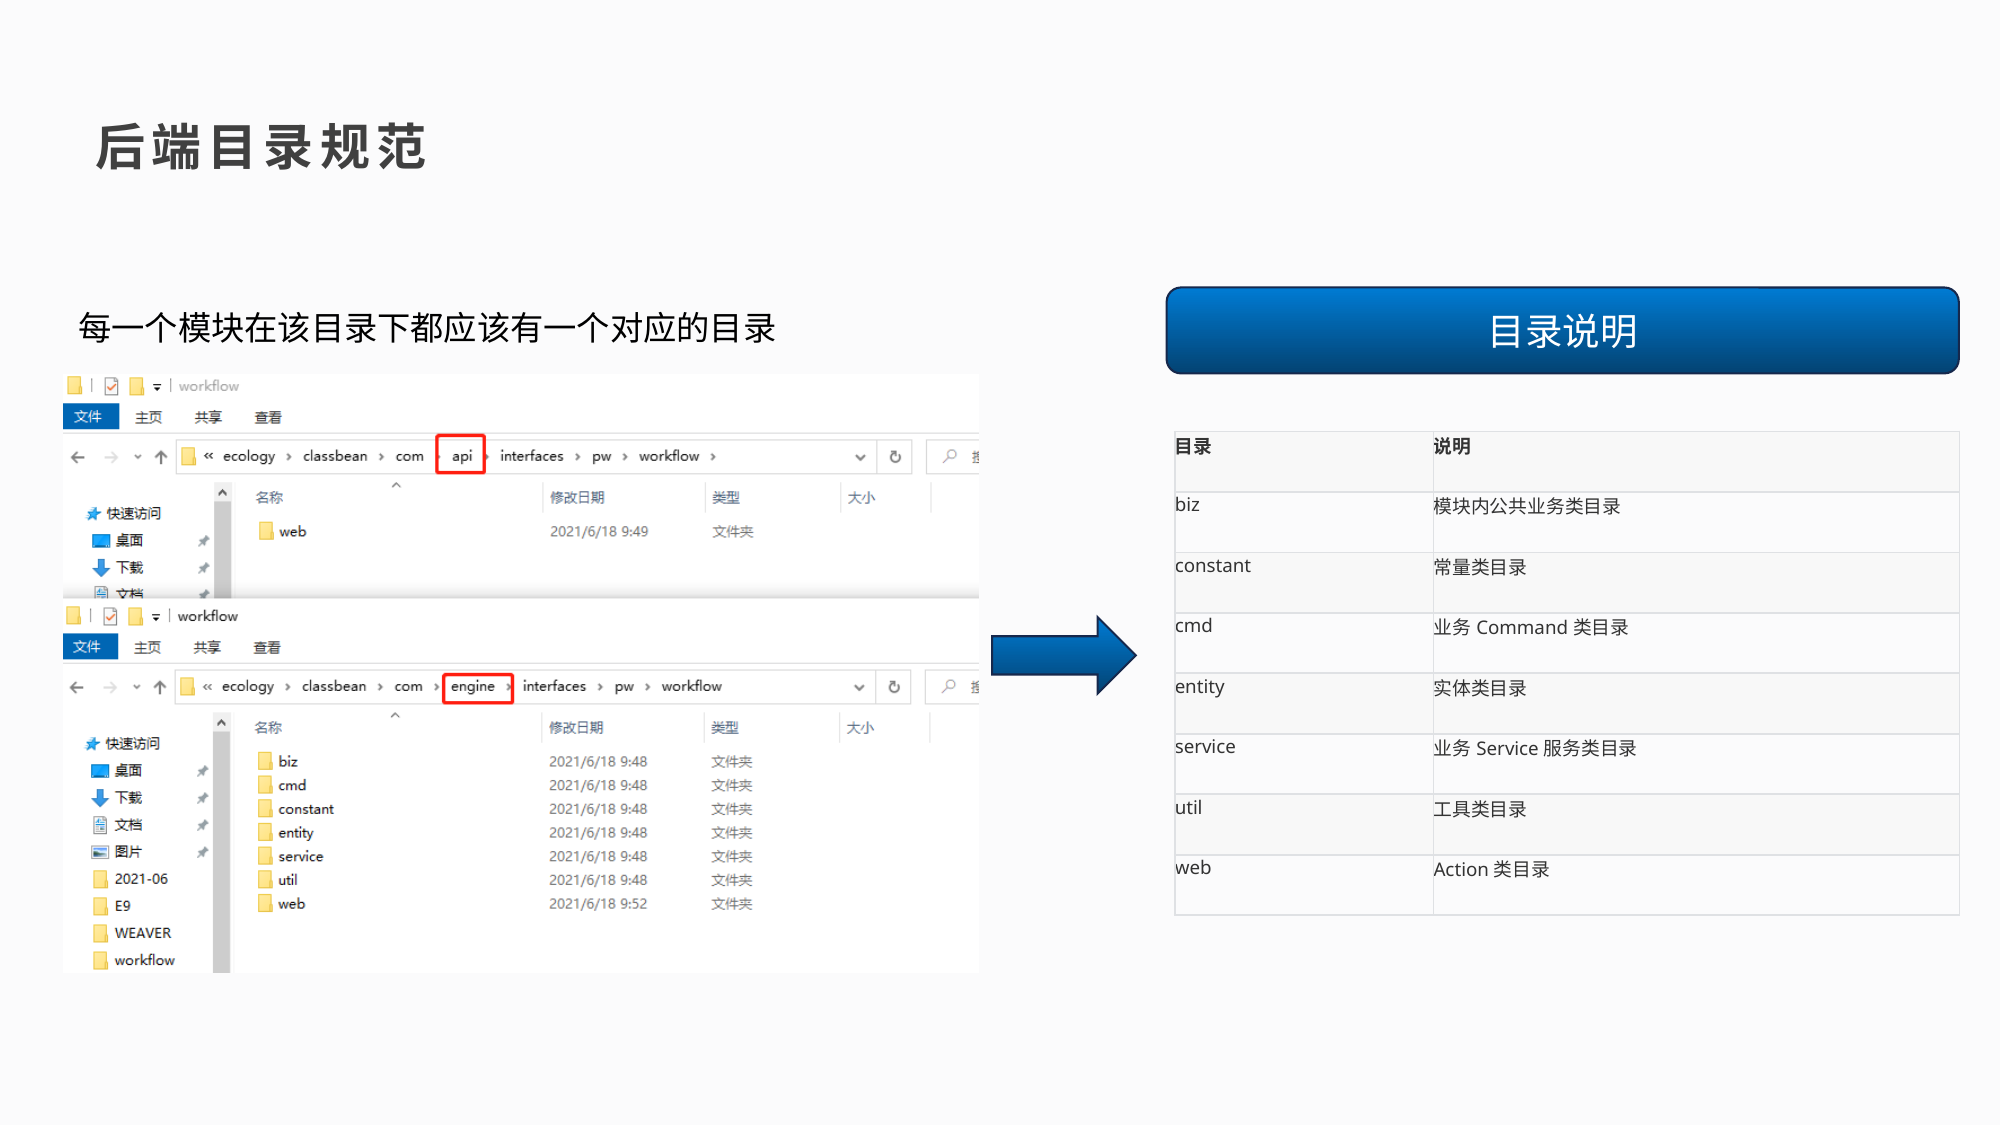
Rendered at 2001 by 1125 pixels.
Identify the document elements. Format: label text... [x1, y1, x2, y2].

table_cell web [1176, 856, 1433, 914]
table_cell constant [1176, 553, 1433, 612]
table_cell 工具类目录 [1434, 795, 1959, 854]
table_cell biz [1176, 493, 1433, 552]
table_cell util [1176, 795, 1433, 854]
table_cell Action类目录 [1434, 856, 1959, 914]
table_cell 实体类目录 [1434, 674, 1959, 733]
table_cell 业务Service服务类目录 [1434, 735, 1959, 793]
table_cell entity [1176, 674, 1433, 733]
table_cell 模块内公共业务类目录 [1434, 493, 1959, 552]
table_header 说明 [1434, 432, 1959, 491]
table_cell 常量类目录 [1434, 553, 1959, 612]
text_box 目录说明 [1165, 286, 1960, 375]
table_cell 业务Command类目录 [1434, 614, 1959, 672]
table_cell cmd [1176, 614, 1433, 672]
text_box 后端目录规范 [80, 76, 899, 183]
table_cell service [1176, 735, 1433, 793]
table_header 目录 [1176, 432, 1433, 491]
picture [63, 374, 979, 973]
text_box [991, 614, 1138, 697]
text_box 每一个模块在该目录下都应该有一个对应的目录 [63, 300, 885, 355]
